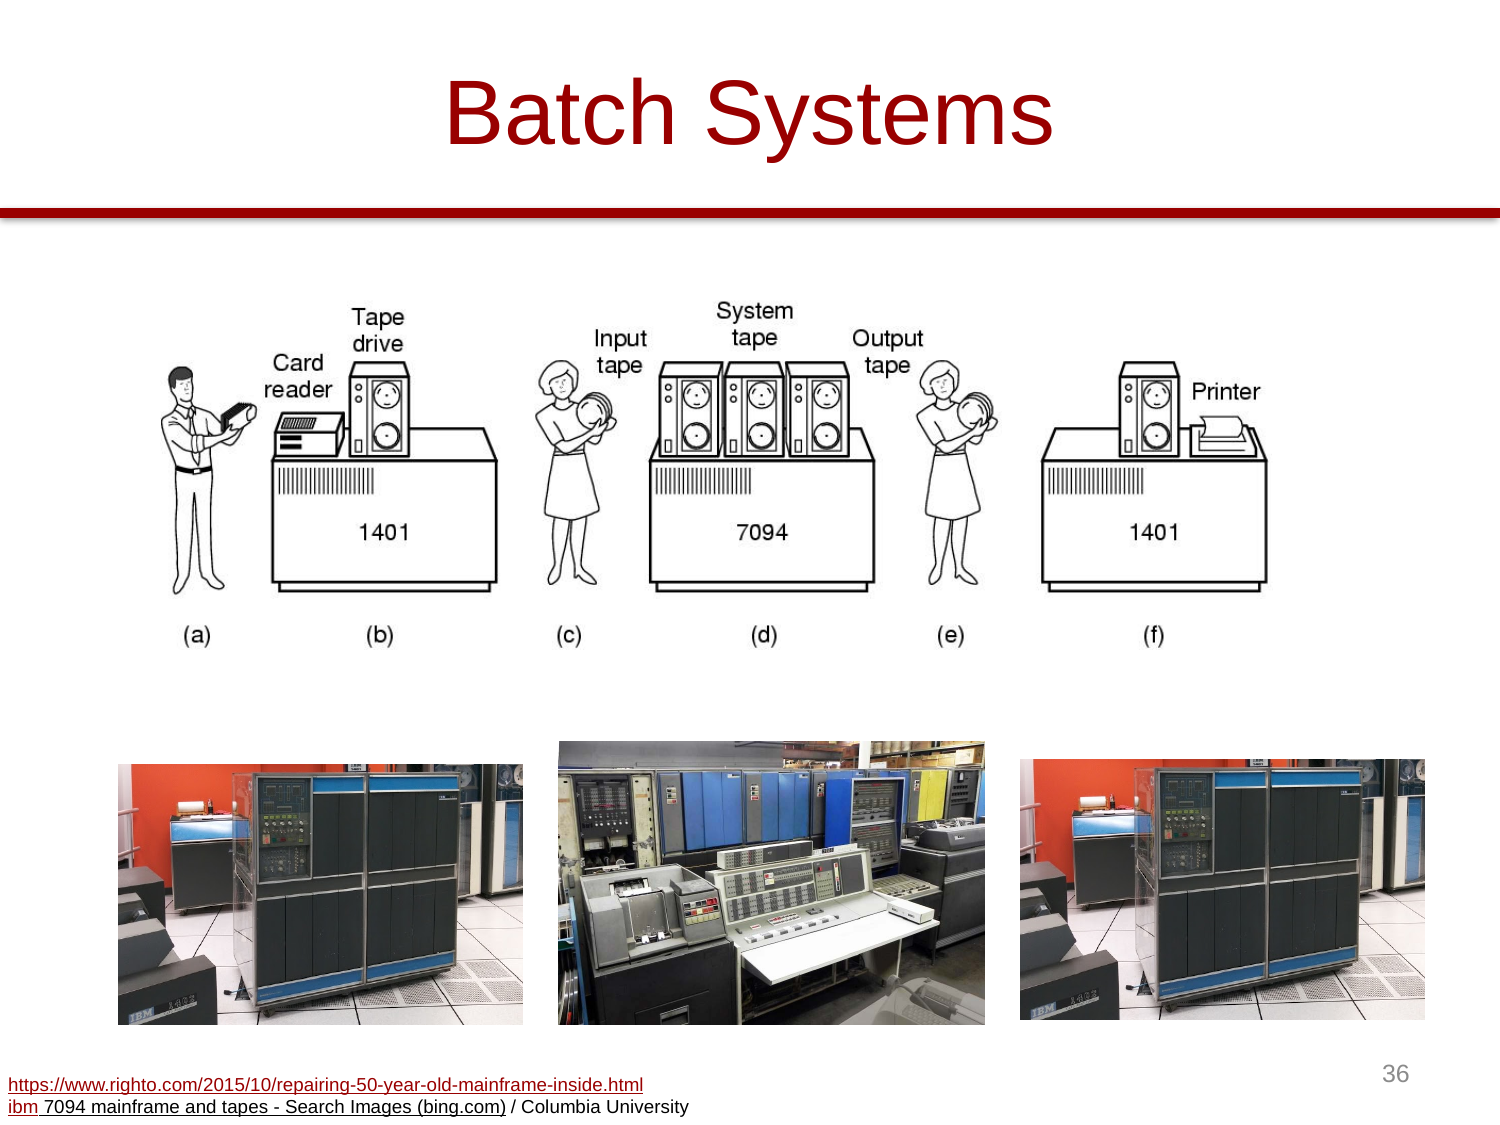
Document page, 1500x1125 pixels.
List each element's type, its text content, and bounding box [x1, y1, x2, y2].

picture [557, 740, 986, 1025]
picture [117, 764, 523, 1026]
slide_number 36 [1074, 1042, 1425, 1103]
picture [1020, 759, 1426, 1020]
text_box https://www.righto.com/2015/10/repairing-50-year-old-mainframe-inside.html ibm 7094 mainframe and tapes - Search Images (bing.com) / Columbia University [0, 1065, 1204, 1125]
picture [159, 292, 1273, 650]
title Batch Systems [75, 13, 1425, 202]
